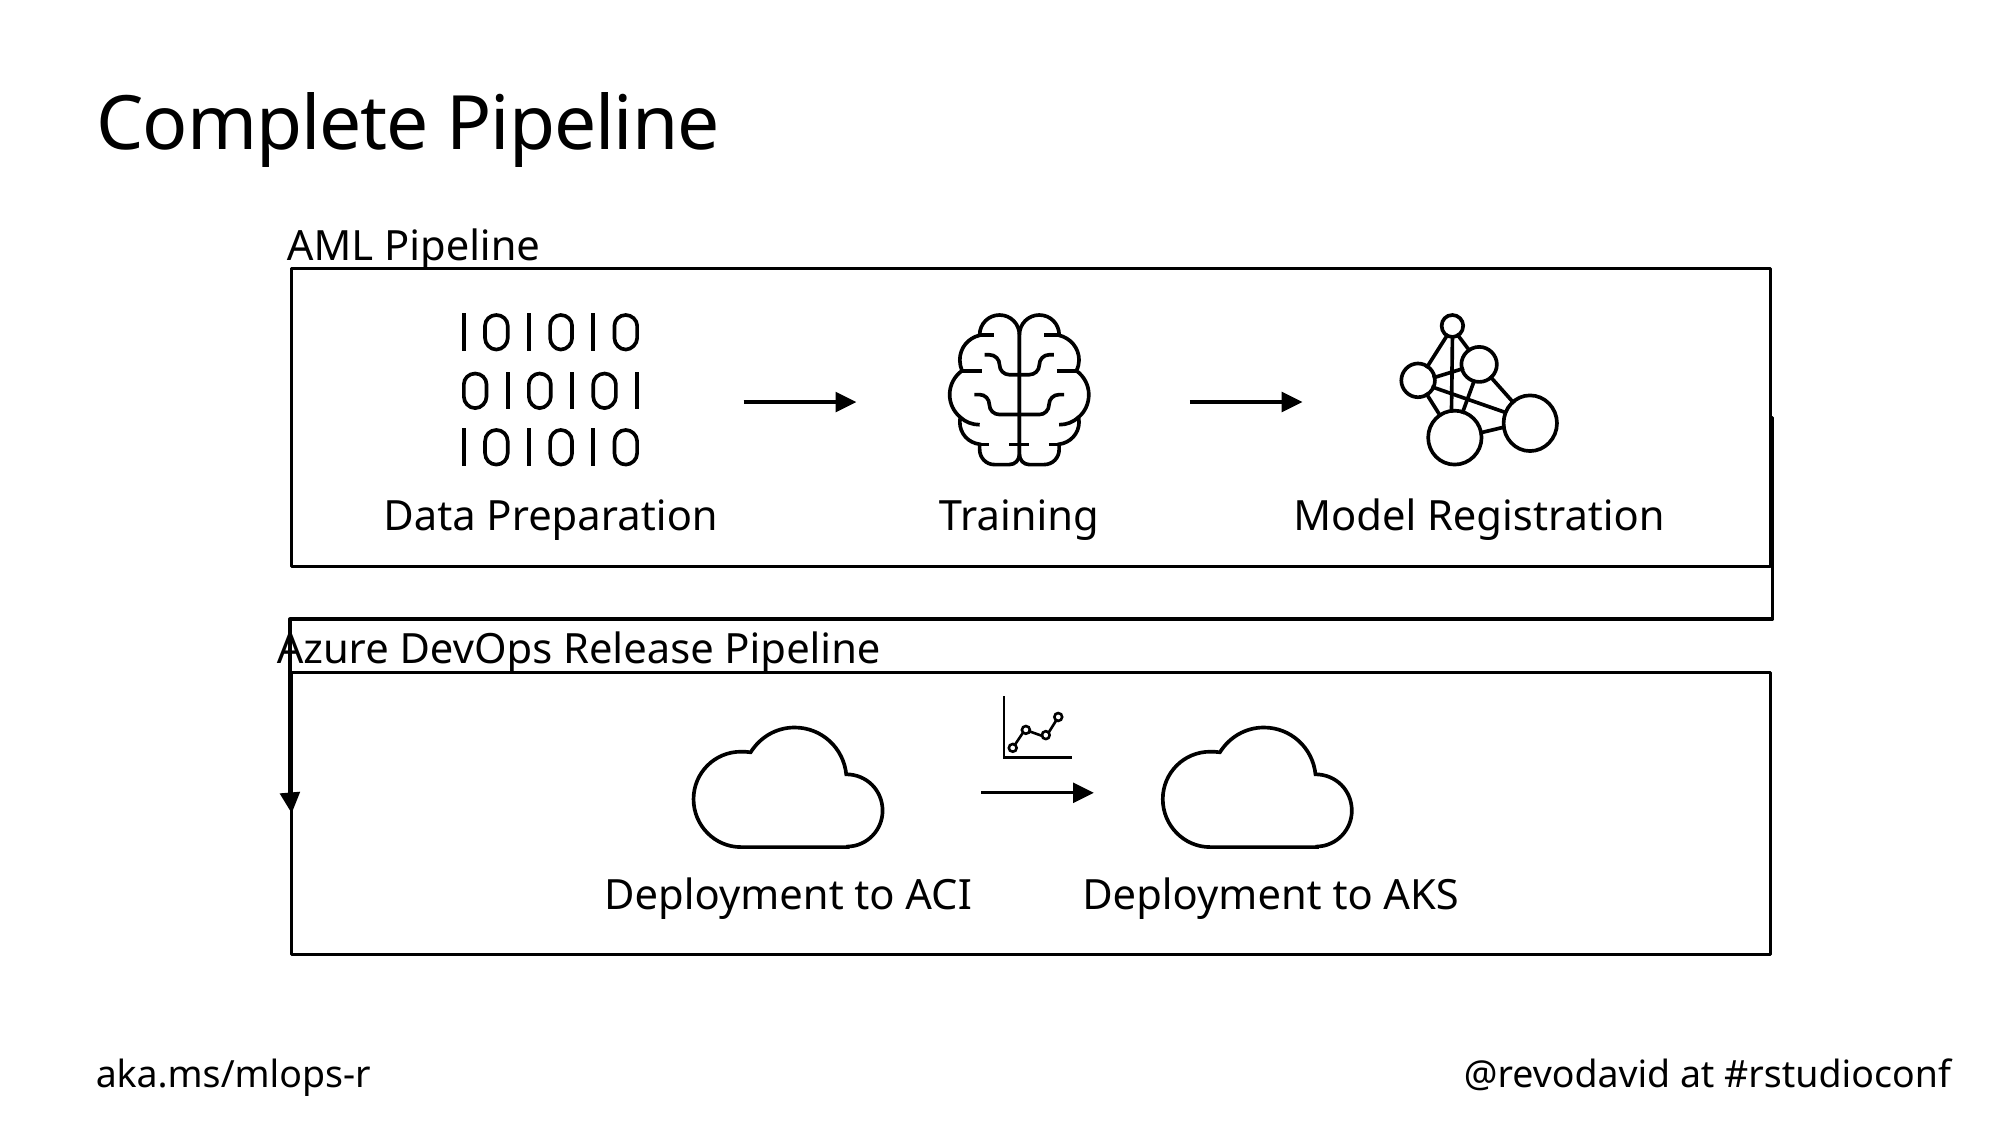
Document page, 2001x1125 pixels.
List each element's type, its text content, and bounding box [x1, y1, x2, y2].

text_box [528, 373, 551, 409]
text_box [1401, 314, 1557, 417]
text_box [614, 314, 638, 350]
text_box [291, 814, 1772, 955]
text_box [550, 314, 573, 350]
text_box [949, 314, 1089, 417]
title Complete Pipeline [96, 75, 1904, 166]
text_box [463, 373, 487, 409]
text_box [291, 268, 1772, 417]
text_box [485, 314, 508, 350]
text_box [291, 417, 1772, 814]
text_box [593, 373, 616, 409]
text_box Azure DevOps Release Pipeline [276, 621, 289, 672]
text_box AML Pipeline [286, 218, 540, 269]
